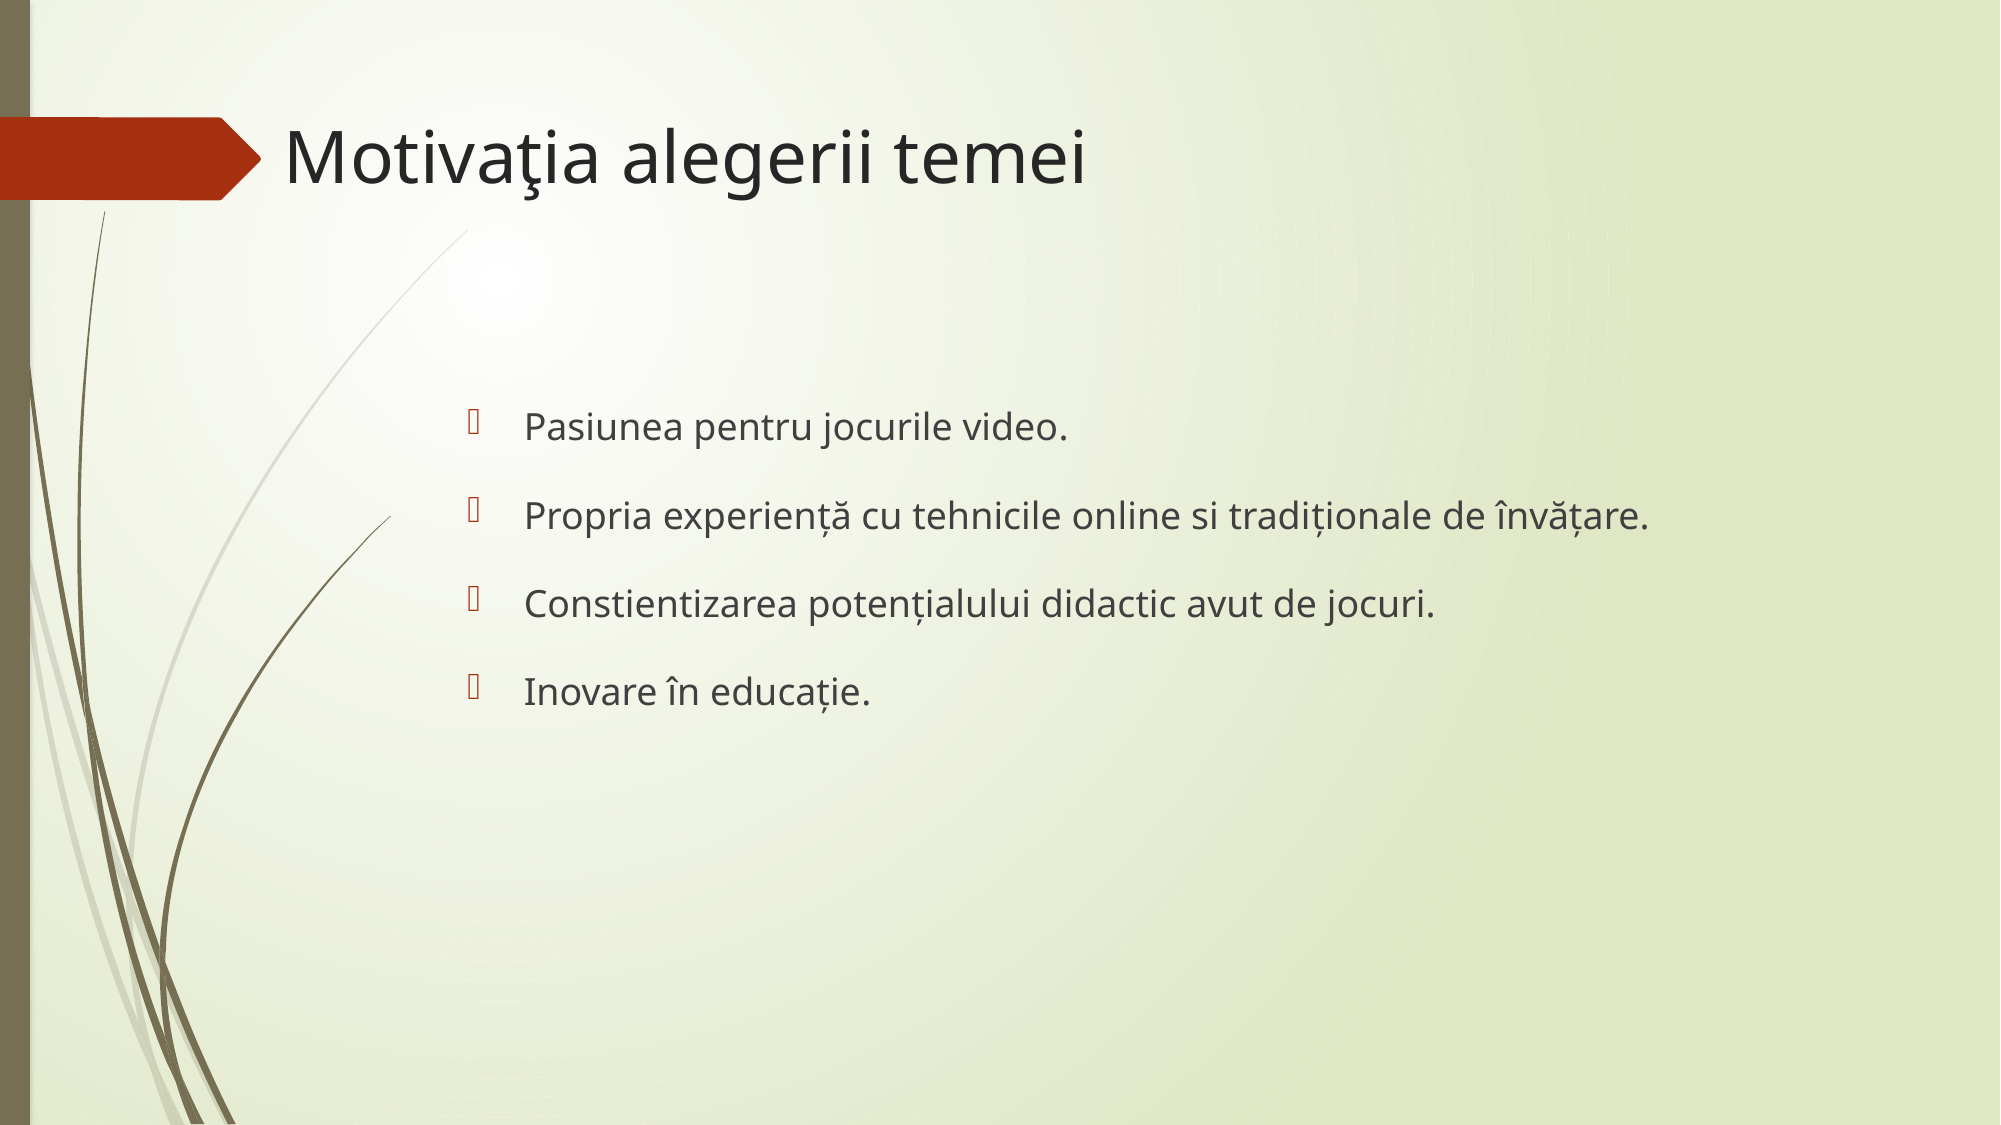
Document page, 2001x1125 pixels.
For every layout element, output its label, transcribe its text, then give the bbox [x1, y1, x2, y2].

title Motivaţia alegerii temei [269, 103, 1731, 207]
list Pasiunea pentru jocurile video. Propria experiență cu tehnicile online si tradiționale de învățare. Constientizarea potențialului didactic avut de jocuri. Inovare în educație. [452, 373, 1915, 993]
